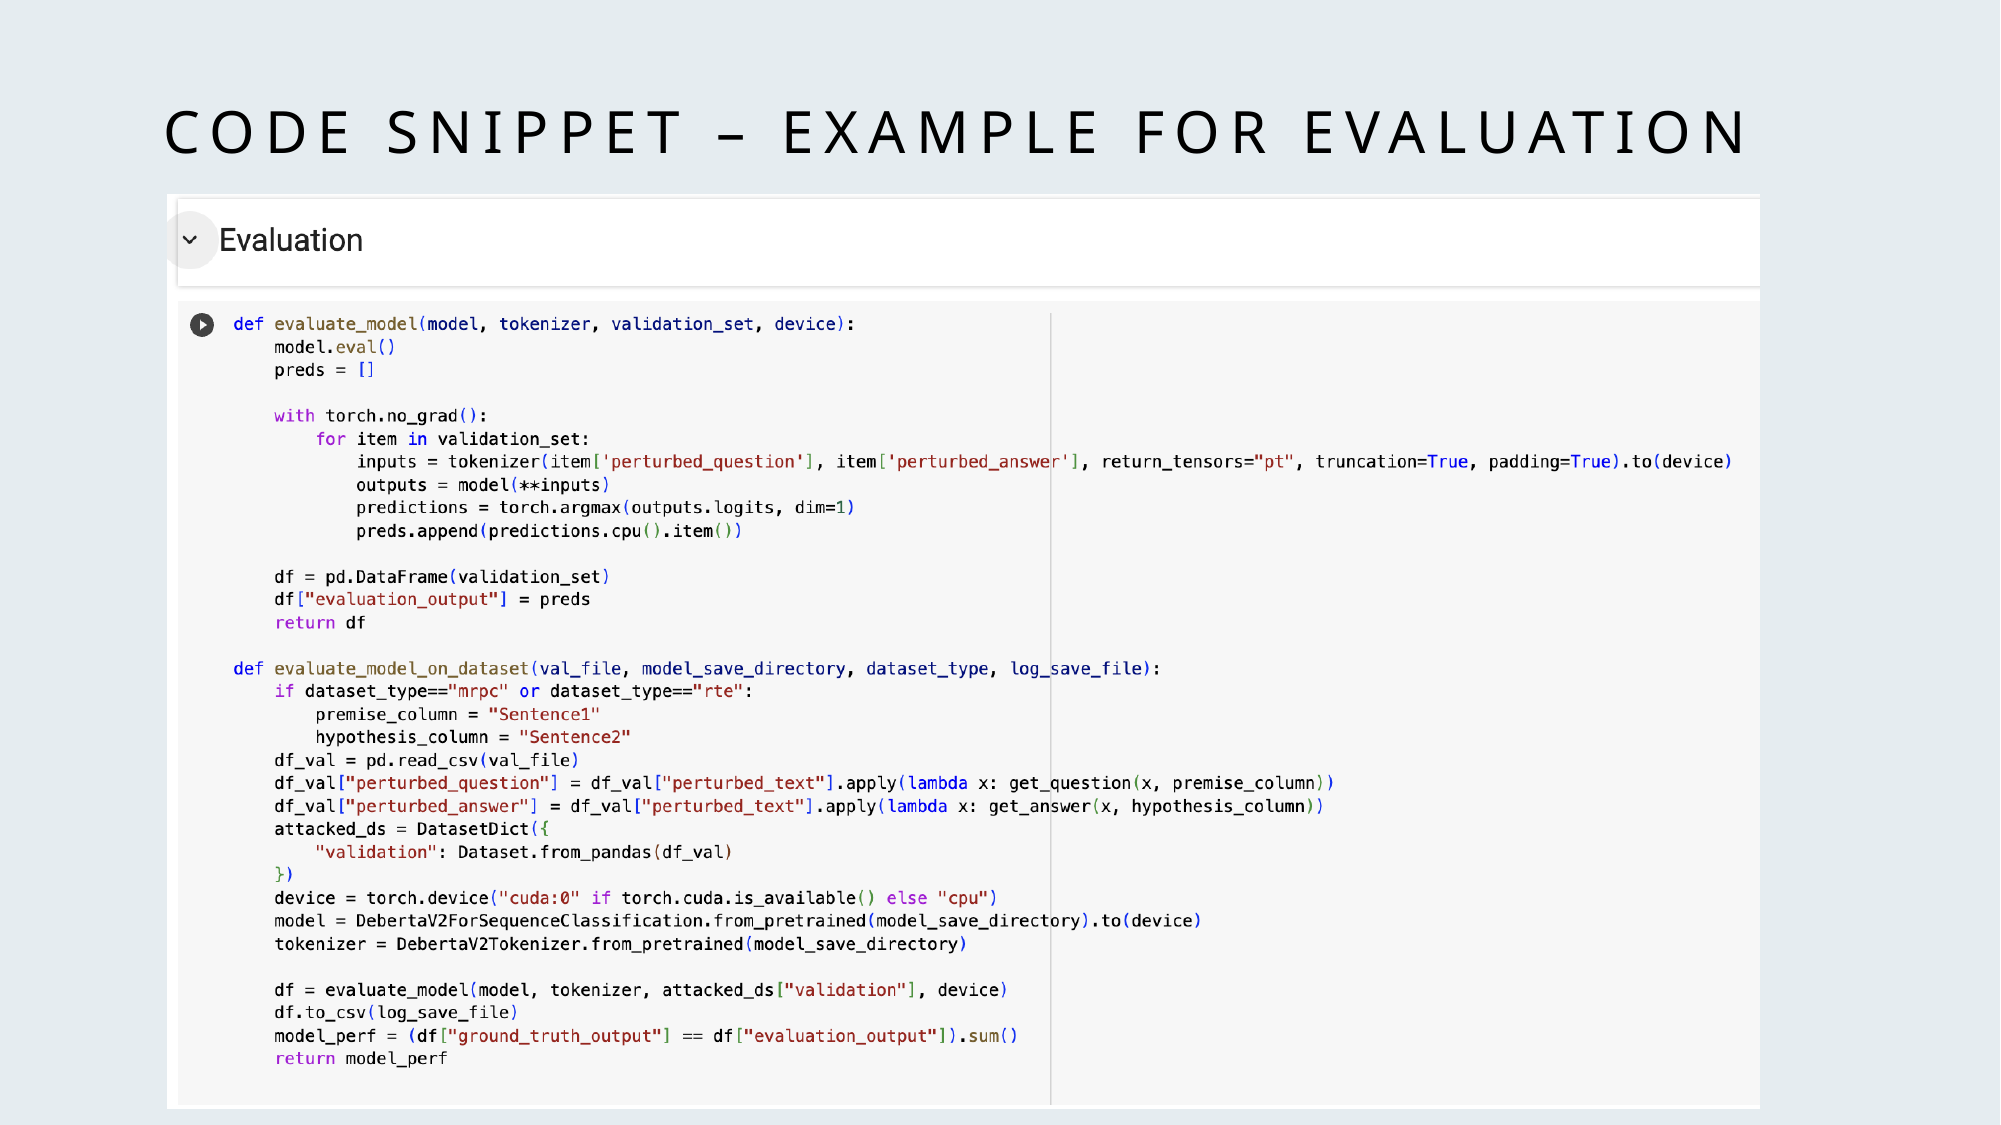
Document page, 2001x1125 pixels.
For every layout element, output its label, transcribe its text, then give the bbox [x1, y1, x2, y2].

title Code Snippet – Example for EVALUATION [148, 16, 1852, 231]
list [167, 194, 1760, 1109]
